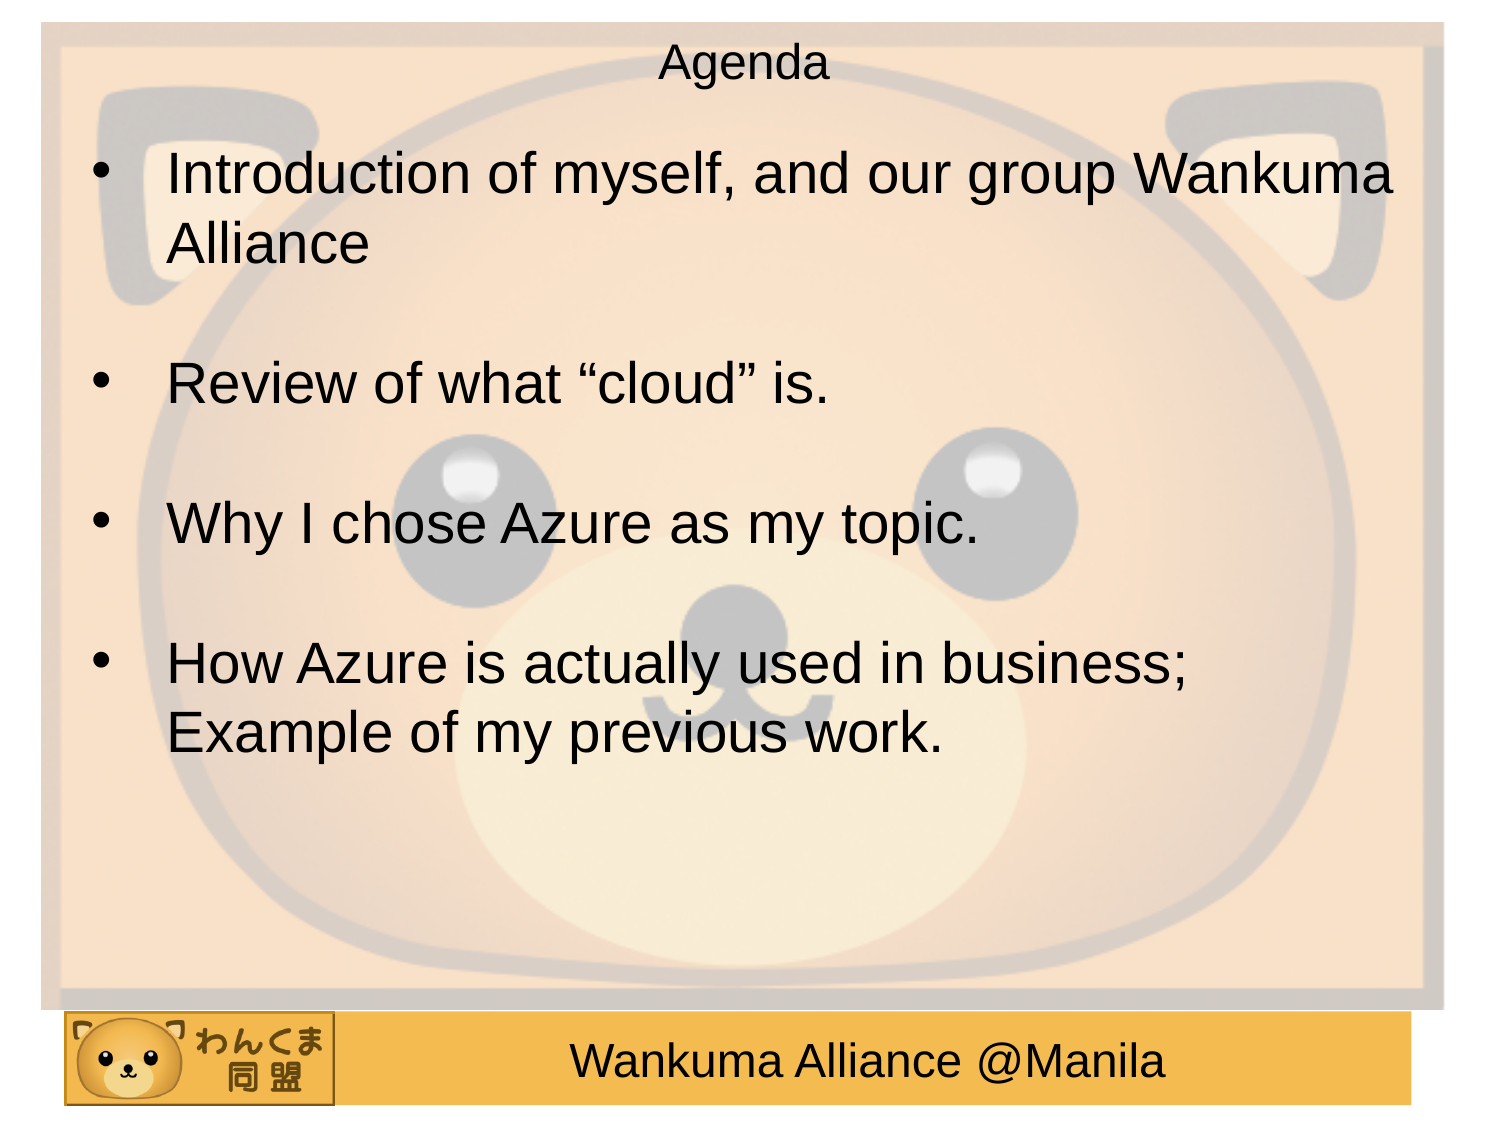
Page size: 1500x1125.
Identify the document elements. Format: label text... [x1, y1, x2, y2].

picture [41, 22, 1447, 1010]
text_box Introduction of myself, and our group Wankuma Alliance Review of what “cloud” is. Why I chose Azure as my topic. How Azure is actually used in business; Example of my previous work. [76, 127, 1436, 823]
text_box Agenda [466, 21, 1022, 110]
picture [64, 1011, 335, 1106]
